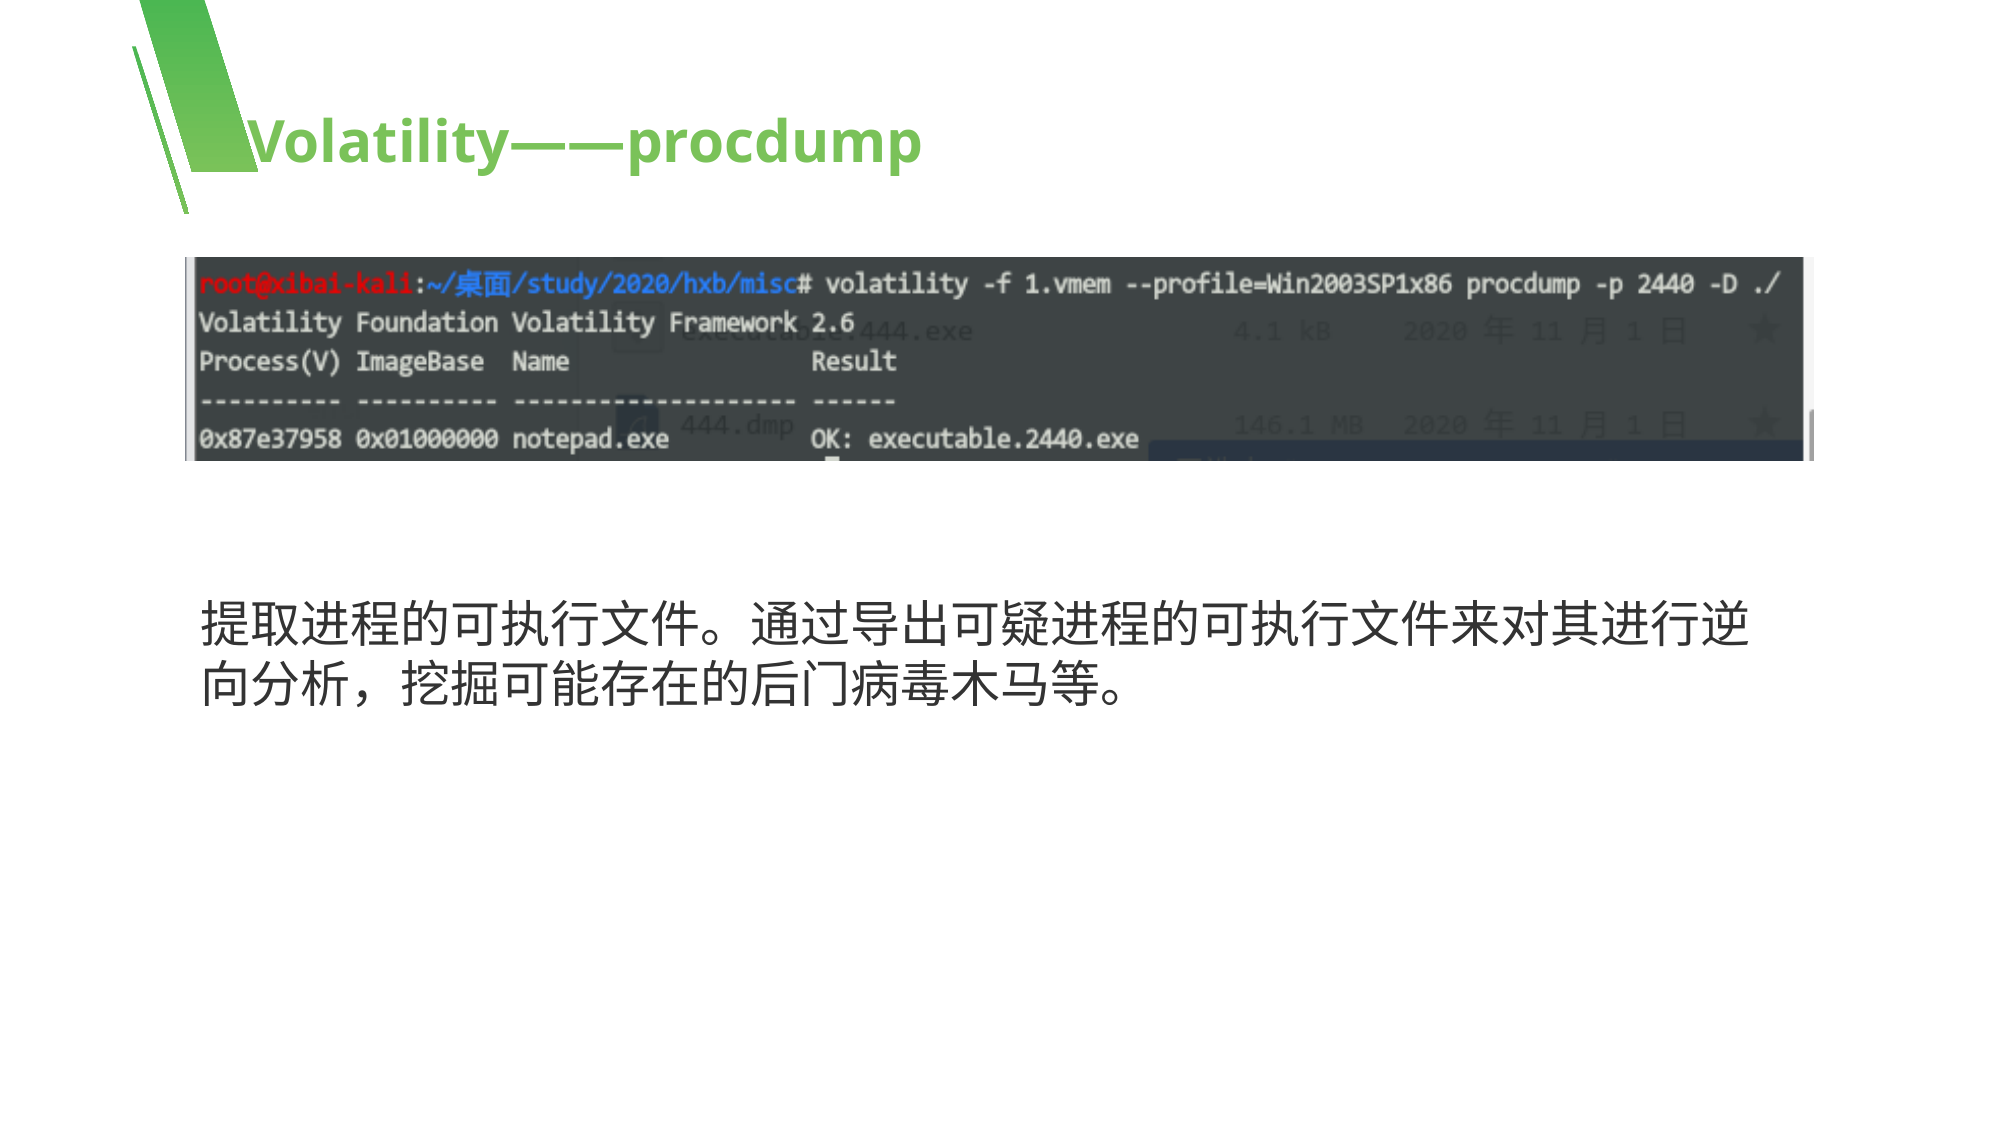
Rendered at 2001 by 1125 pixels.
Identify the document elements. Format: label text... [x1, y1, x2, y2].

text_box 提取进程的可执行文件。通过导出可疑进程的可执行文件来对其进行逆向分析，挖掘可能存在的后门病毒木马等。 [185, 584, 1814, 720]
picture [185, 257, 1814, 461]
text_box Volatility——procdump [232, 96, 939, 182]
